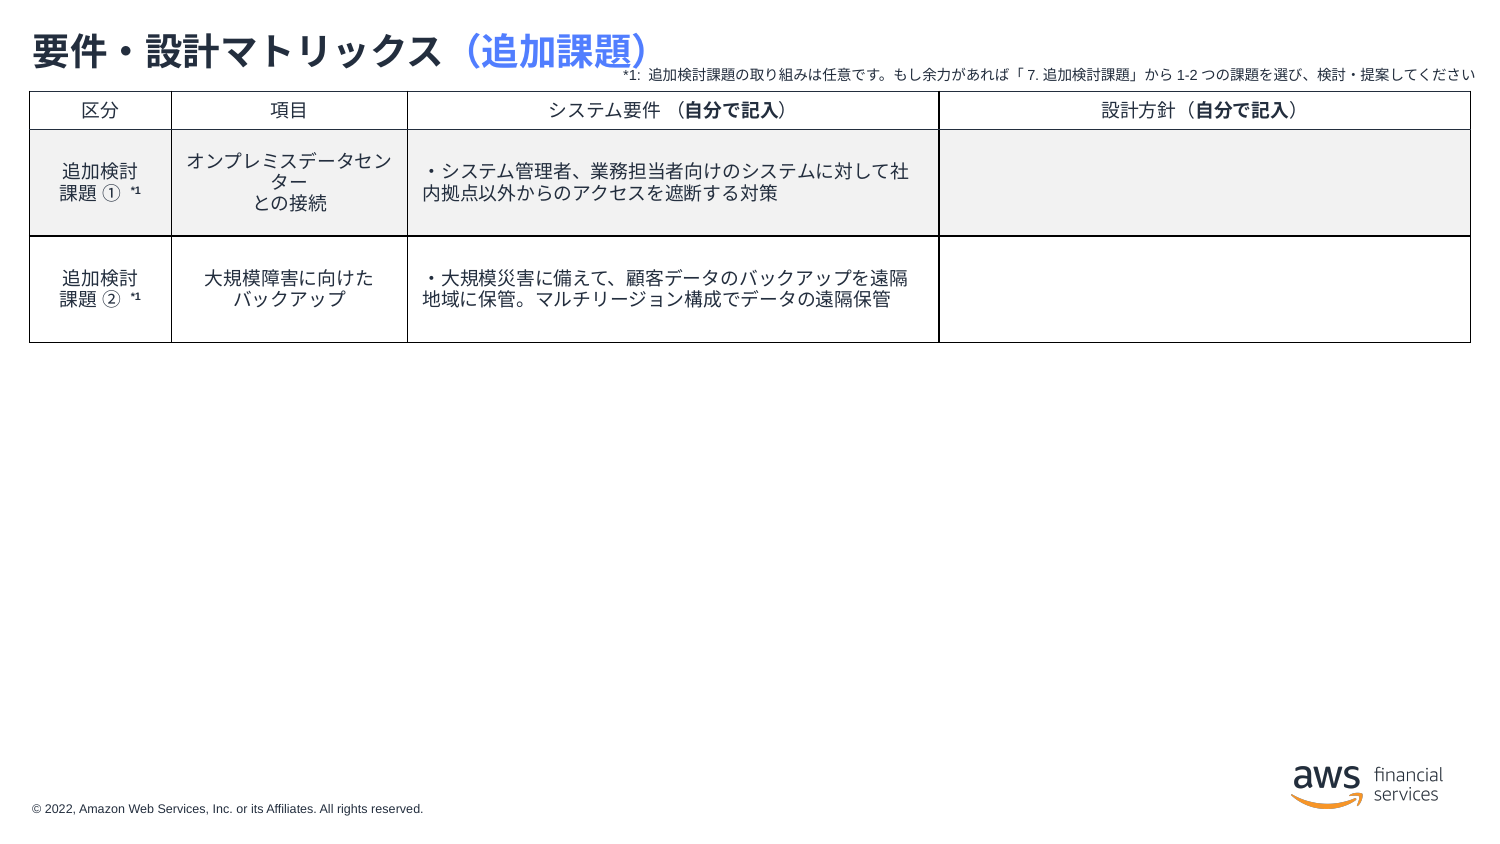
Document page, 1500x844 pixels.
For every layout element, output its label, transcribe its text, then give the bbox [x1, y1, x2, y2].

table_cell ・システム管理者、業務担当者向けのシステムに対して社内拠点以外からのアクセスを遮断する対策 [408, 130, 938, 235]
table_cell [940, 130, 1470, 235]
table_cell 追加検討 課題 ① *1 [30, 130, 171, 235]
picture [1291, 766, 1444, 809]
table_cell 追加検討 課題 ② *1 [30, 237, 171, 342]
title 要件・設計マトリックス（追加課題） [17, 20, 1415, 110]
table_cell オンプレミスデータセンター との接続 [172, 130, 407, 235]
table_header 設計方針（自分で記入） [940, 92, 1470, 129]
table_cell ・大規模災害に備えて、顧客データのバックアップを遠隔地域に保管。マルチリージョン構成でデータの遠隔保管 [408, 237, 938, 342]
table_header 項目 [172, 92, 407, 129]
table_cell 大規模障害に向けた バックアップ [172, 237, 407, 342]
table_header 区分 [30, 92, 171, 129]
table_cell [940, 237, 1470, 342]
table_header システム要件 （自分で記入） [408, 92, 938, 129]
text_box *1: 追加検討課題の取り組みは任意です。もし余力があれば「7.追加検討課題」から1-2つの課題を選び、検討・提案してください [608, 58, 1494, 91]
